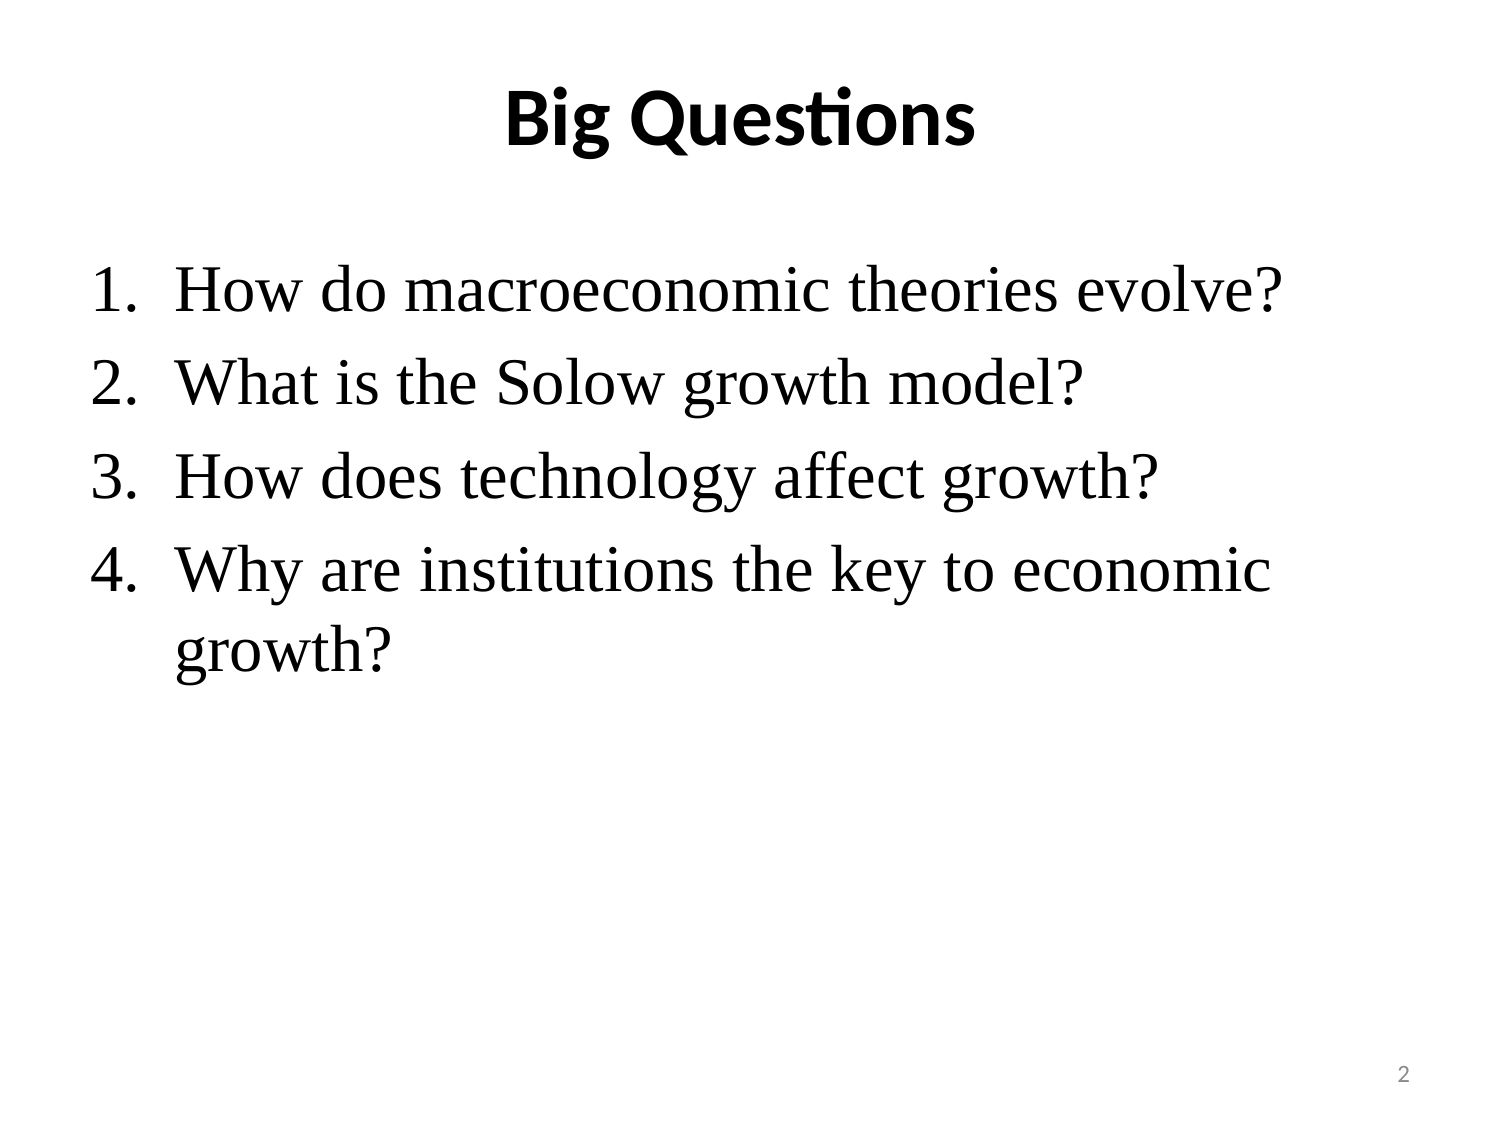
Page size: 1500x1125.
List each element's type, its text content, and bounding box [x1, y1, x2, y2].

title Big Questions [75, 37, 1425, 188]
list How do macroeconomic theories evolve? What is the Solow growth model? How does technology affect growth? Why are institutions the key to economic growth? [75, 237, 1425, 1085]
slide_number 2 [1074, 1042, 1425, 1103]
